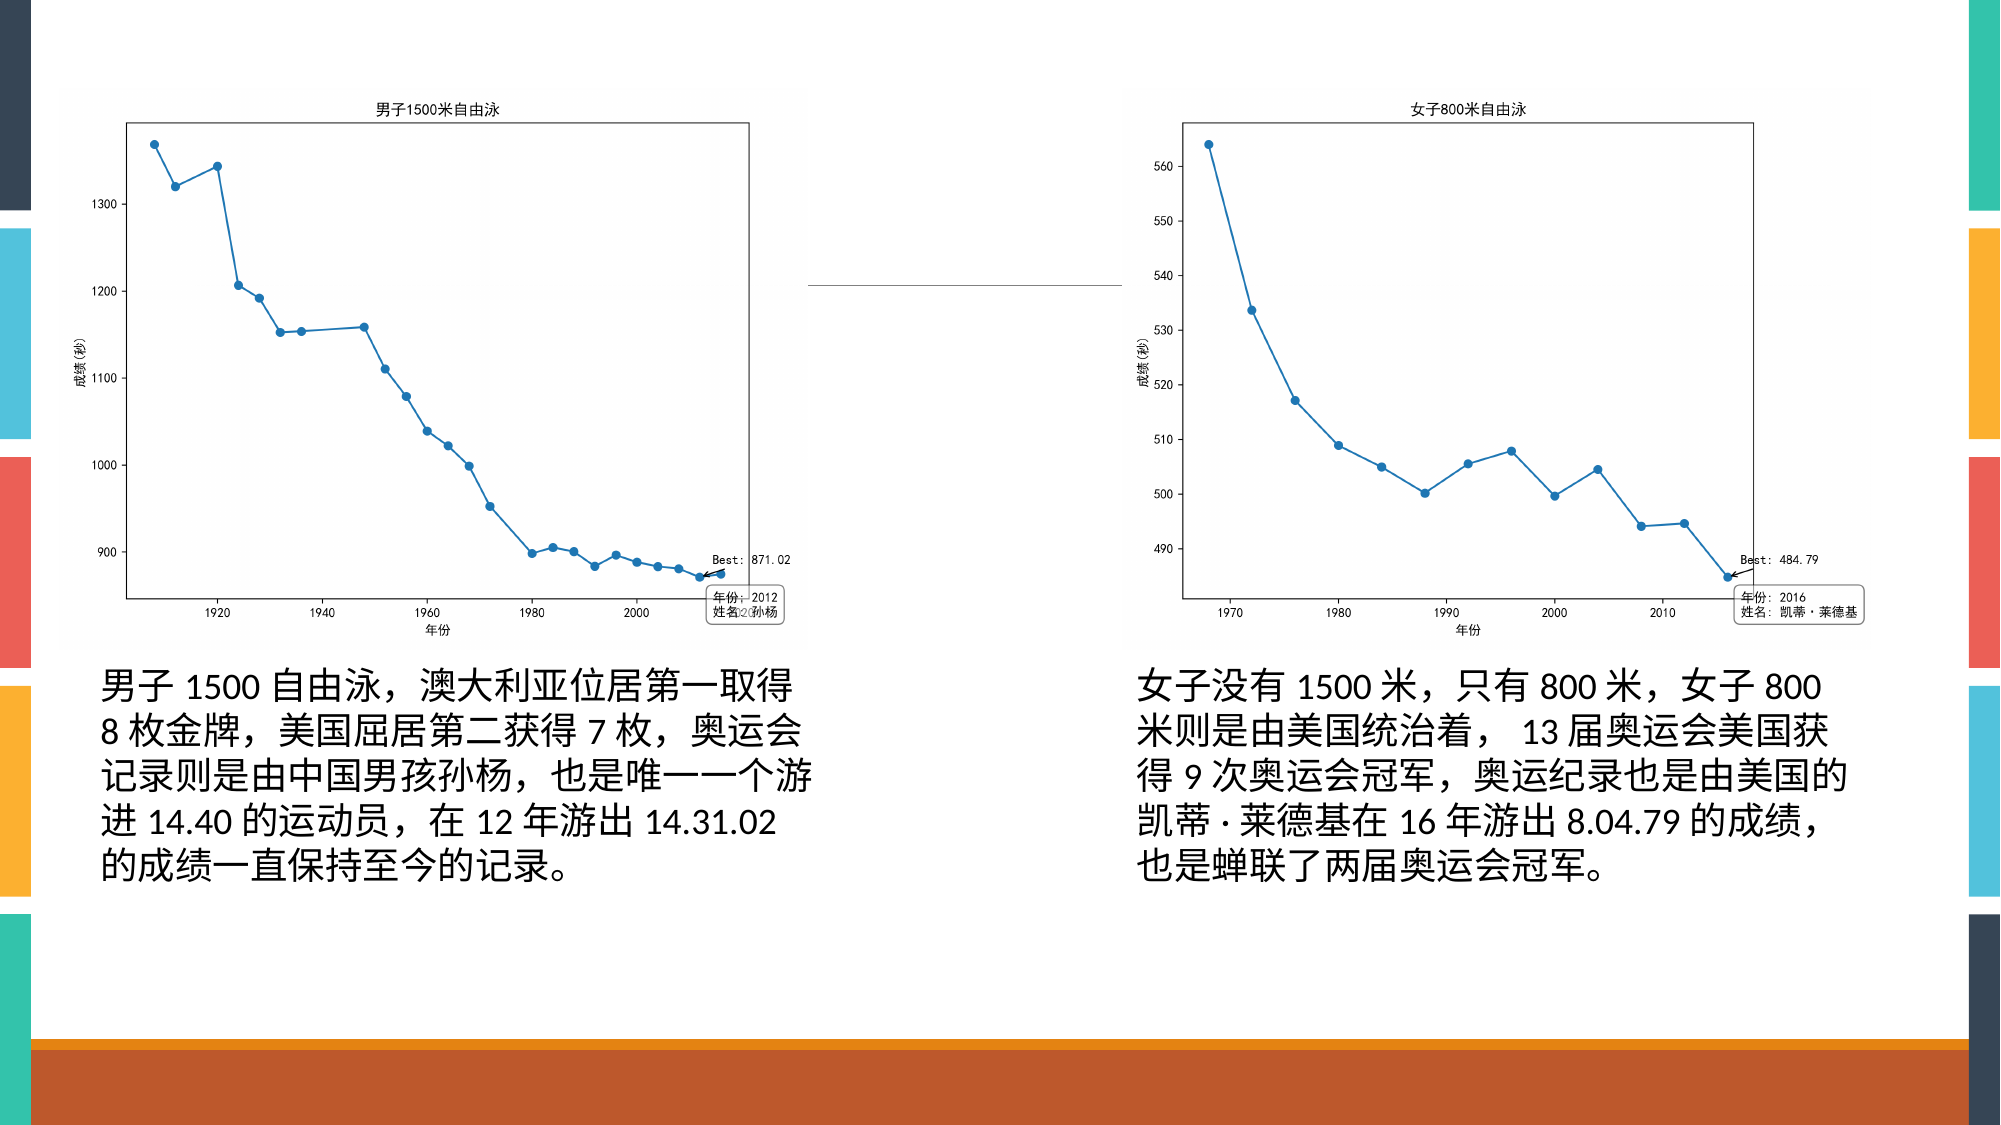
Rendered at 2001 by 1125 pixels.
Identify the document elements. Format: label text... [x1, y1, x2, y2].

text_box [1968, 457, 2000, 668]
text_box [0, 457, 31, 668]
text_box 女子没有1500米，只有800米，女子800米则是由美国统治着，13届奥运会美国获得9次奥运会冠军，奥运纪录也是由美国的凯蒂·莱德基在16年游出8.04.79的成绩，也是蝉联了两届奥运会冠军。 [1122, 654, 1882, 894]
picture [58, 87, 808, 651]
text_box [0, 914, 31, 1125]
picture [1121, 87, 1871, 651]
text_box [1968, 685, 2000, 897]
text_box [0, 228, 31, 440]
text_box [1968, 0, 2000, 211]
text_box [0, 0, 31, 211]
text_box [1968, 914, 2000, 1125]
text_box 男子1500自由泳，澳大利亚位居第一取得8枚金牌，美国屈居第二获得7枚，奥运会记录则是由中国男孩孙杨，也是唯一一个游进14.40的运动员，在12年游出14.31.02的成绩一直保持至今的记录。 [85, 654, 834, 895]
text_box [0, 685, 31, 897]
text_box [1968, 228, 2000, 440]
